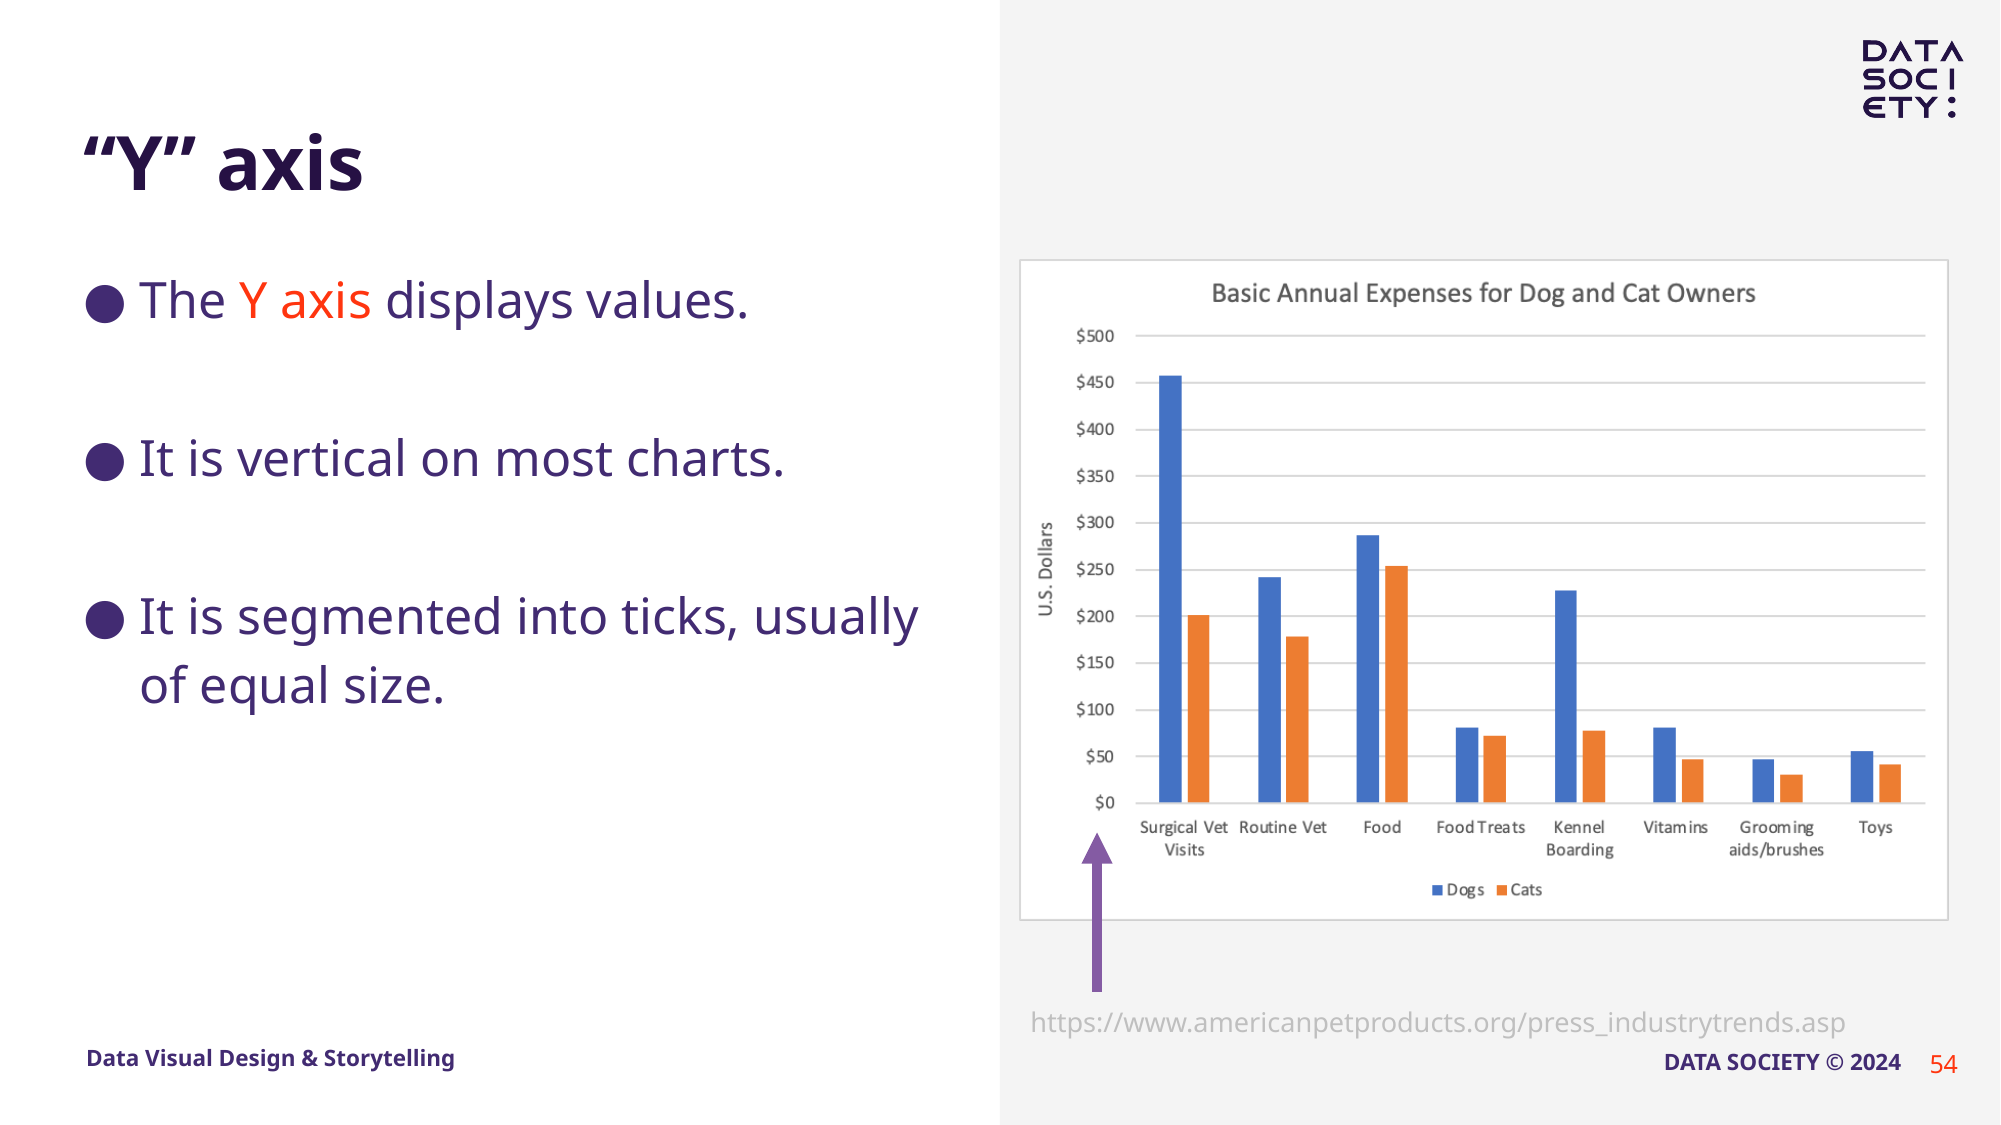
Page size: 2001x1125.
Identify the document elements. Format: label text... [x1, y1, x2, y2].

title “Y” axis [68, 87, 1932, 213]
picture [1019, 259, 1950, 922]
text_box https://www.americanpetproducts.org/press_industrytrends.asp [1015, 997, 1955, 1049]
picture [1863, 40, 1964, 118]
slide_number 54 [1853, 1033, 1974, 1097]
list The Y axis displays values. It is vertical on most charts. It is segmented into ticks, usually of equal size. [68, 252, 943, 1000]
